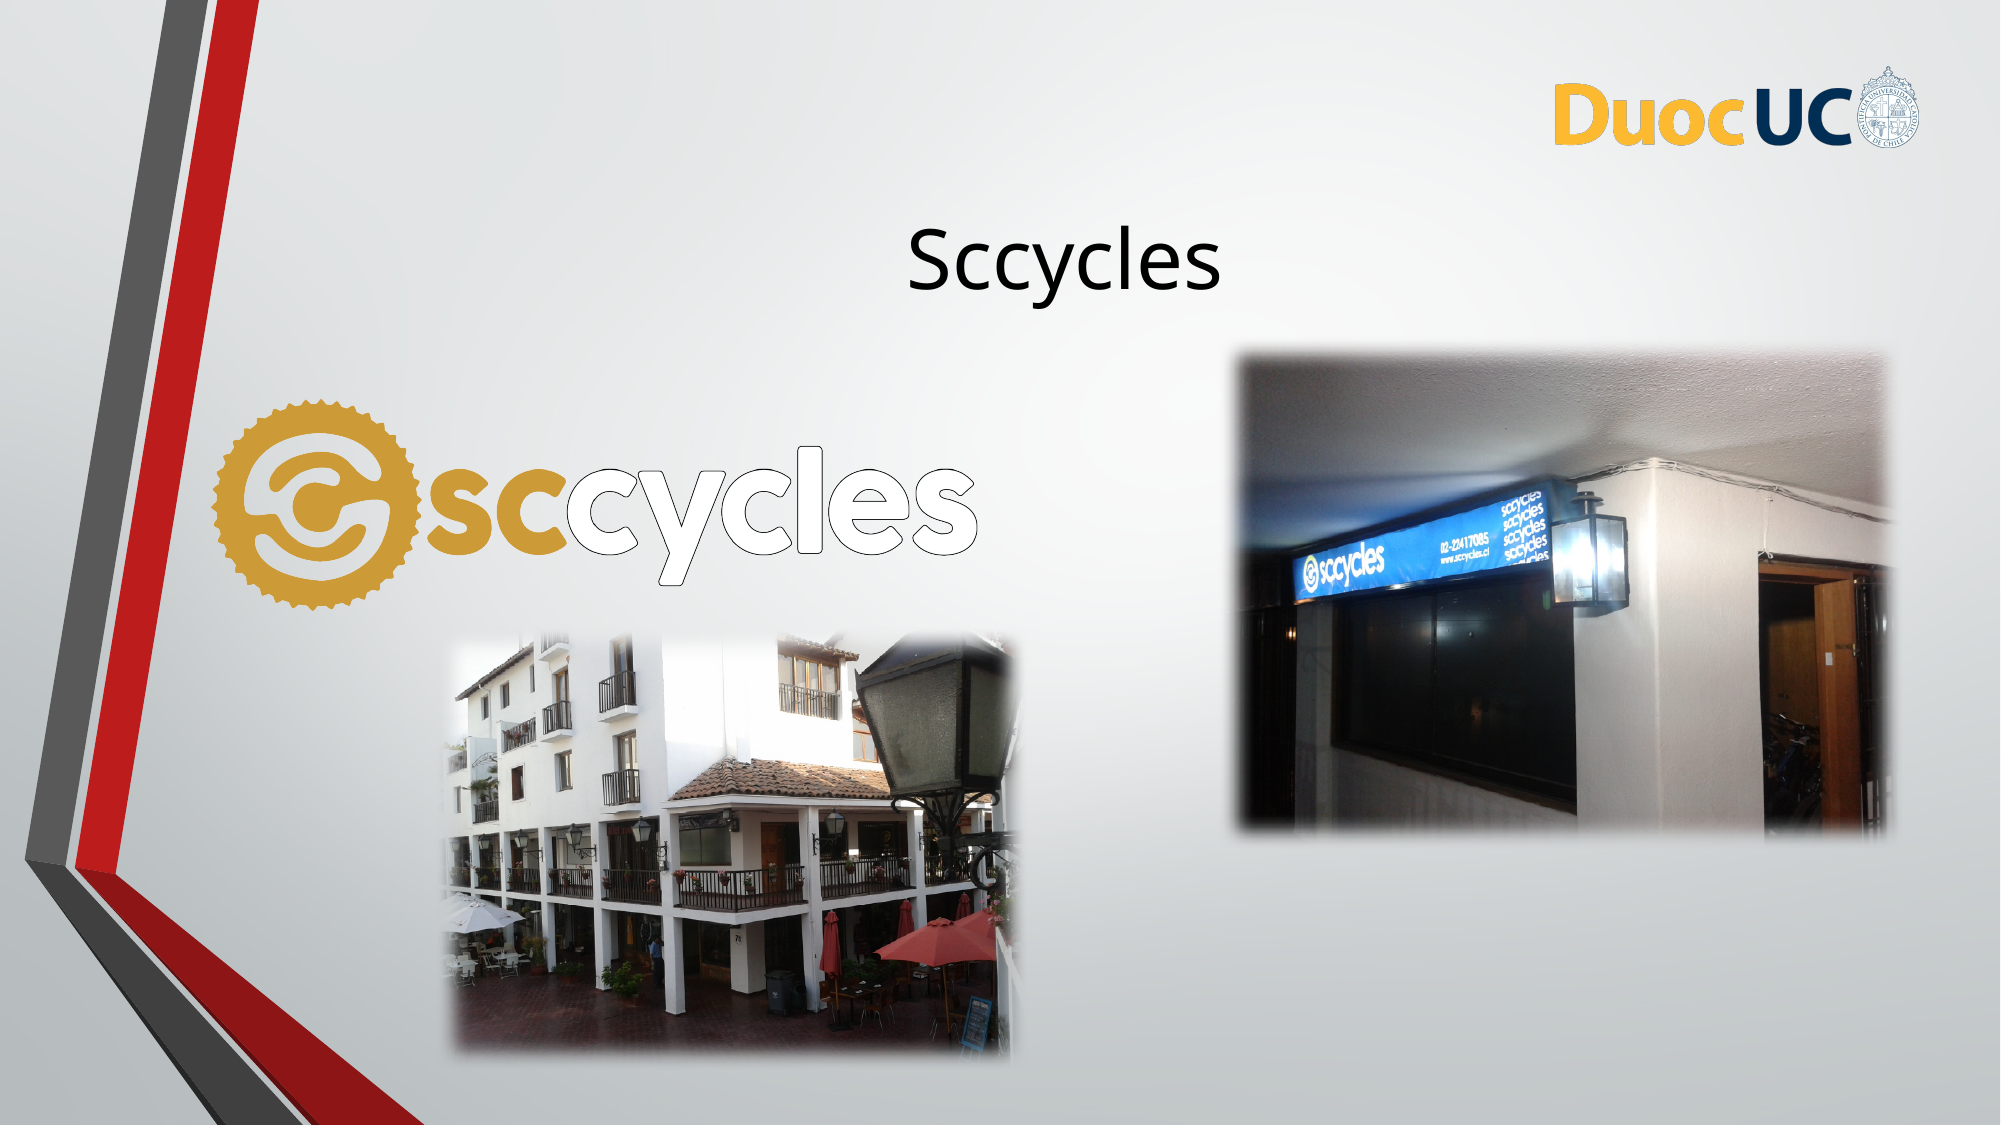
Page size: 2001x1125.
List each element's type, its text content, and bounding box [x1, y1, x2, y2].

picture [436, 627, 1027, 1071]
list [1219, 335, 1904, 849]
picture [211, 399, 978, 611]
picture [1555, 66, 1919, 149]
title Sccycles [243, 112, 1887, 400]
